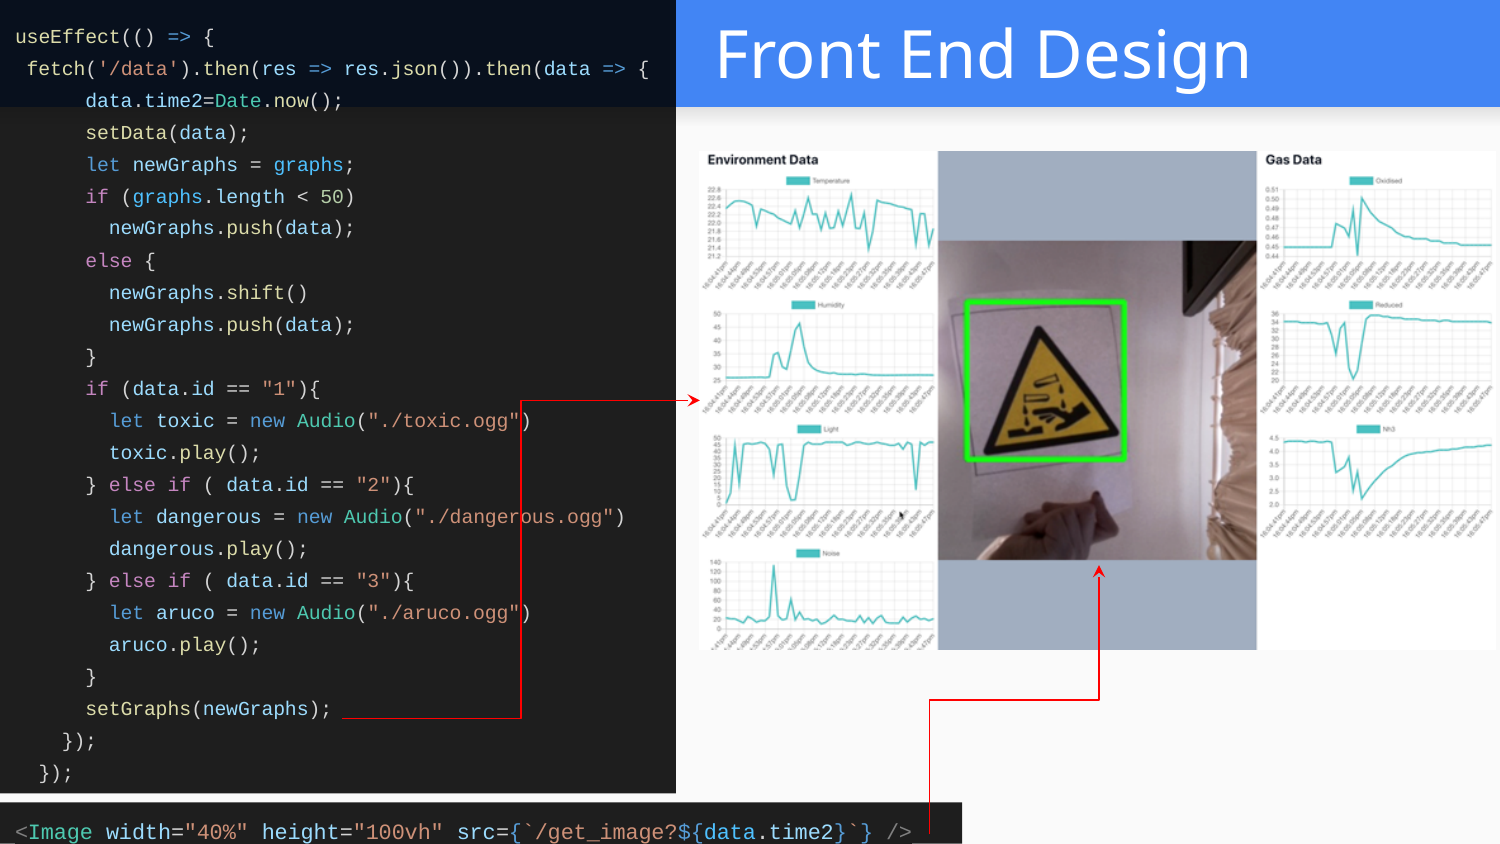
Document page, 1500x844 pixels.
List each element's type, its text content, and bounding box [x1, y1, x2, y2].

text_box <Image width="40%" height="100vh" src={`/get_image?${data.time2}`} /> [0, 802, 963, 844]
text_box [342, 400, 701, 719]
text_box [879, 614, 1150, 785]
text_box useEffect(() => { fetch('/data').then(res => res.json()).then(data => { data.time2=Date.now(); setData(data); let newGraphs = graphs; if (graphs.length < 50) newGraphs.push(data); else { newGraphs.shift() newGraphs.push(data); } if (data.id == "1"){ let toxic = new Audio("./toxic.ogg") toxic.play(); } else if ( data.id == "2"){ let dangerous = new Audio("./dangerous.ogg") dangerous.play(); } else if ( data.id == "3"){ let aruco = new Audio("./aruco.ogg") aruco.play(); } setGraphs(newGraphs); }); }); [0, 0, 676, 794]
title Front End Design [699, 2, 1465, 102]
picture [699, 150, 1496, 650]
